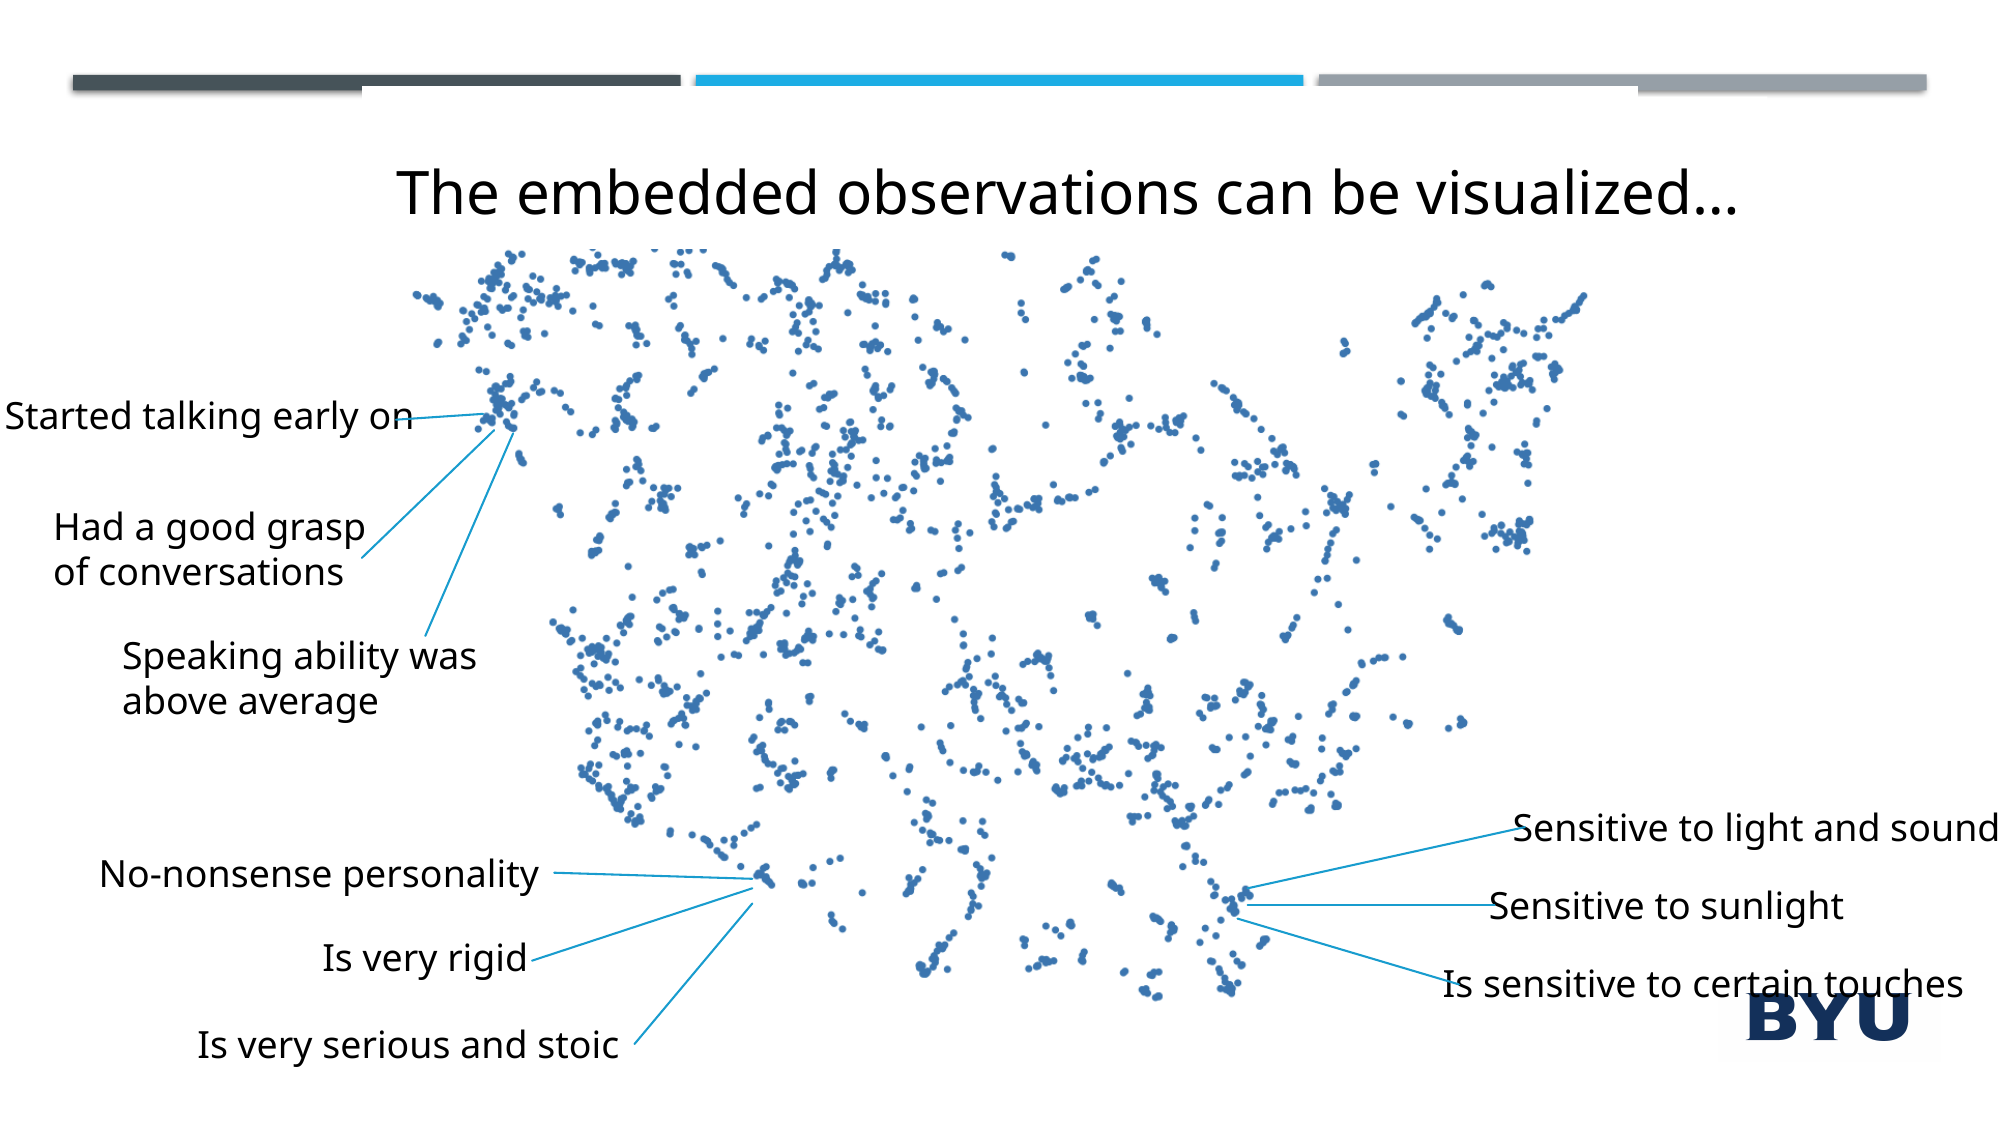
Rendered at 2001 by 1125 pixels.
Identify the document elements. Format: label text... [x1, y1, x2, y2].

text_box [361, 429, 495, 559]
text_box Sensitive to sunlight [1641, 874, 1860, 935]
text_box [1247, 826, 1526, 889]
text_box Is sensitive to certain touches [1641, 952, 1980, 1013]
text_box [395, 413, 484, 421]
text_box Had a good grasp of conversations [38, 495, 357, 601]
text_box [610, 971, 753, 1045]
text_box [531, 888, 753, 962]
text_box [424, 432, 514, 637]
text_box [531, 872, 753, 880]
text_box Started talking early on [0, 384, 357, 445]
picture [1718, 1013, 1941, 1062]
text_box The embedded observations can be visualized… [1641, 96, 1768, 249]
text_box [1236, 918, 1460, 985]
text_box No-nonsense personality [83, 842, 357, 903]
picture [361, 85, 1638, 1039]
text_box Is very rigid [307, 926, 357, 987]
text_box Speaking ability was above average [107, 624, 357, 729]
text_box Sensitive to light and sounds [1641, 796, 2000, 857]
text_box Is very serious and stoic [182, 1014, 635, 1074]
